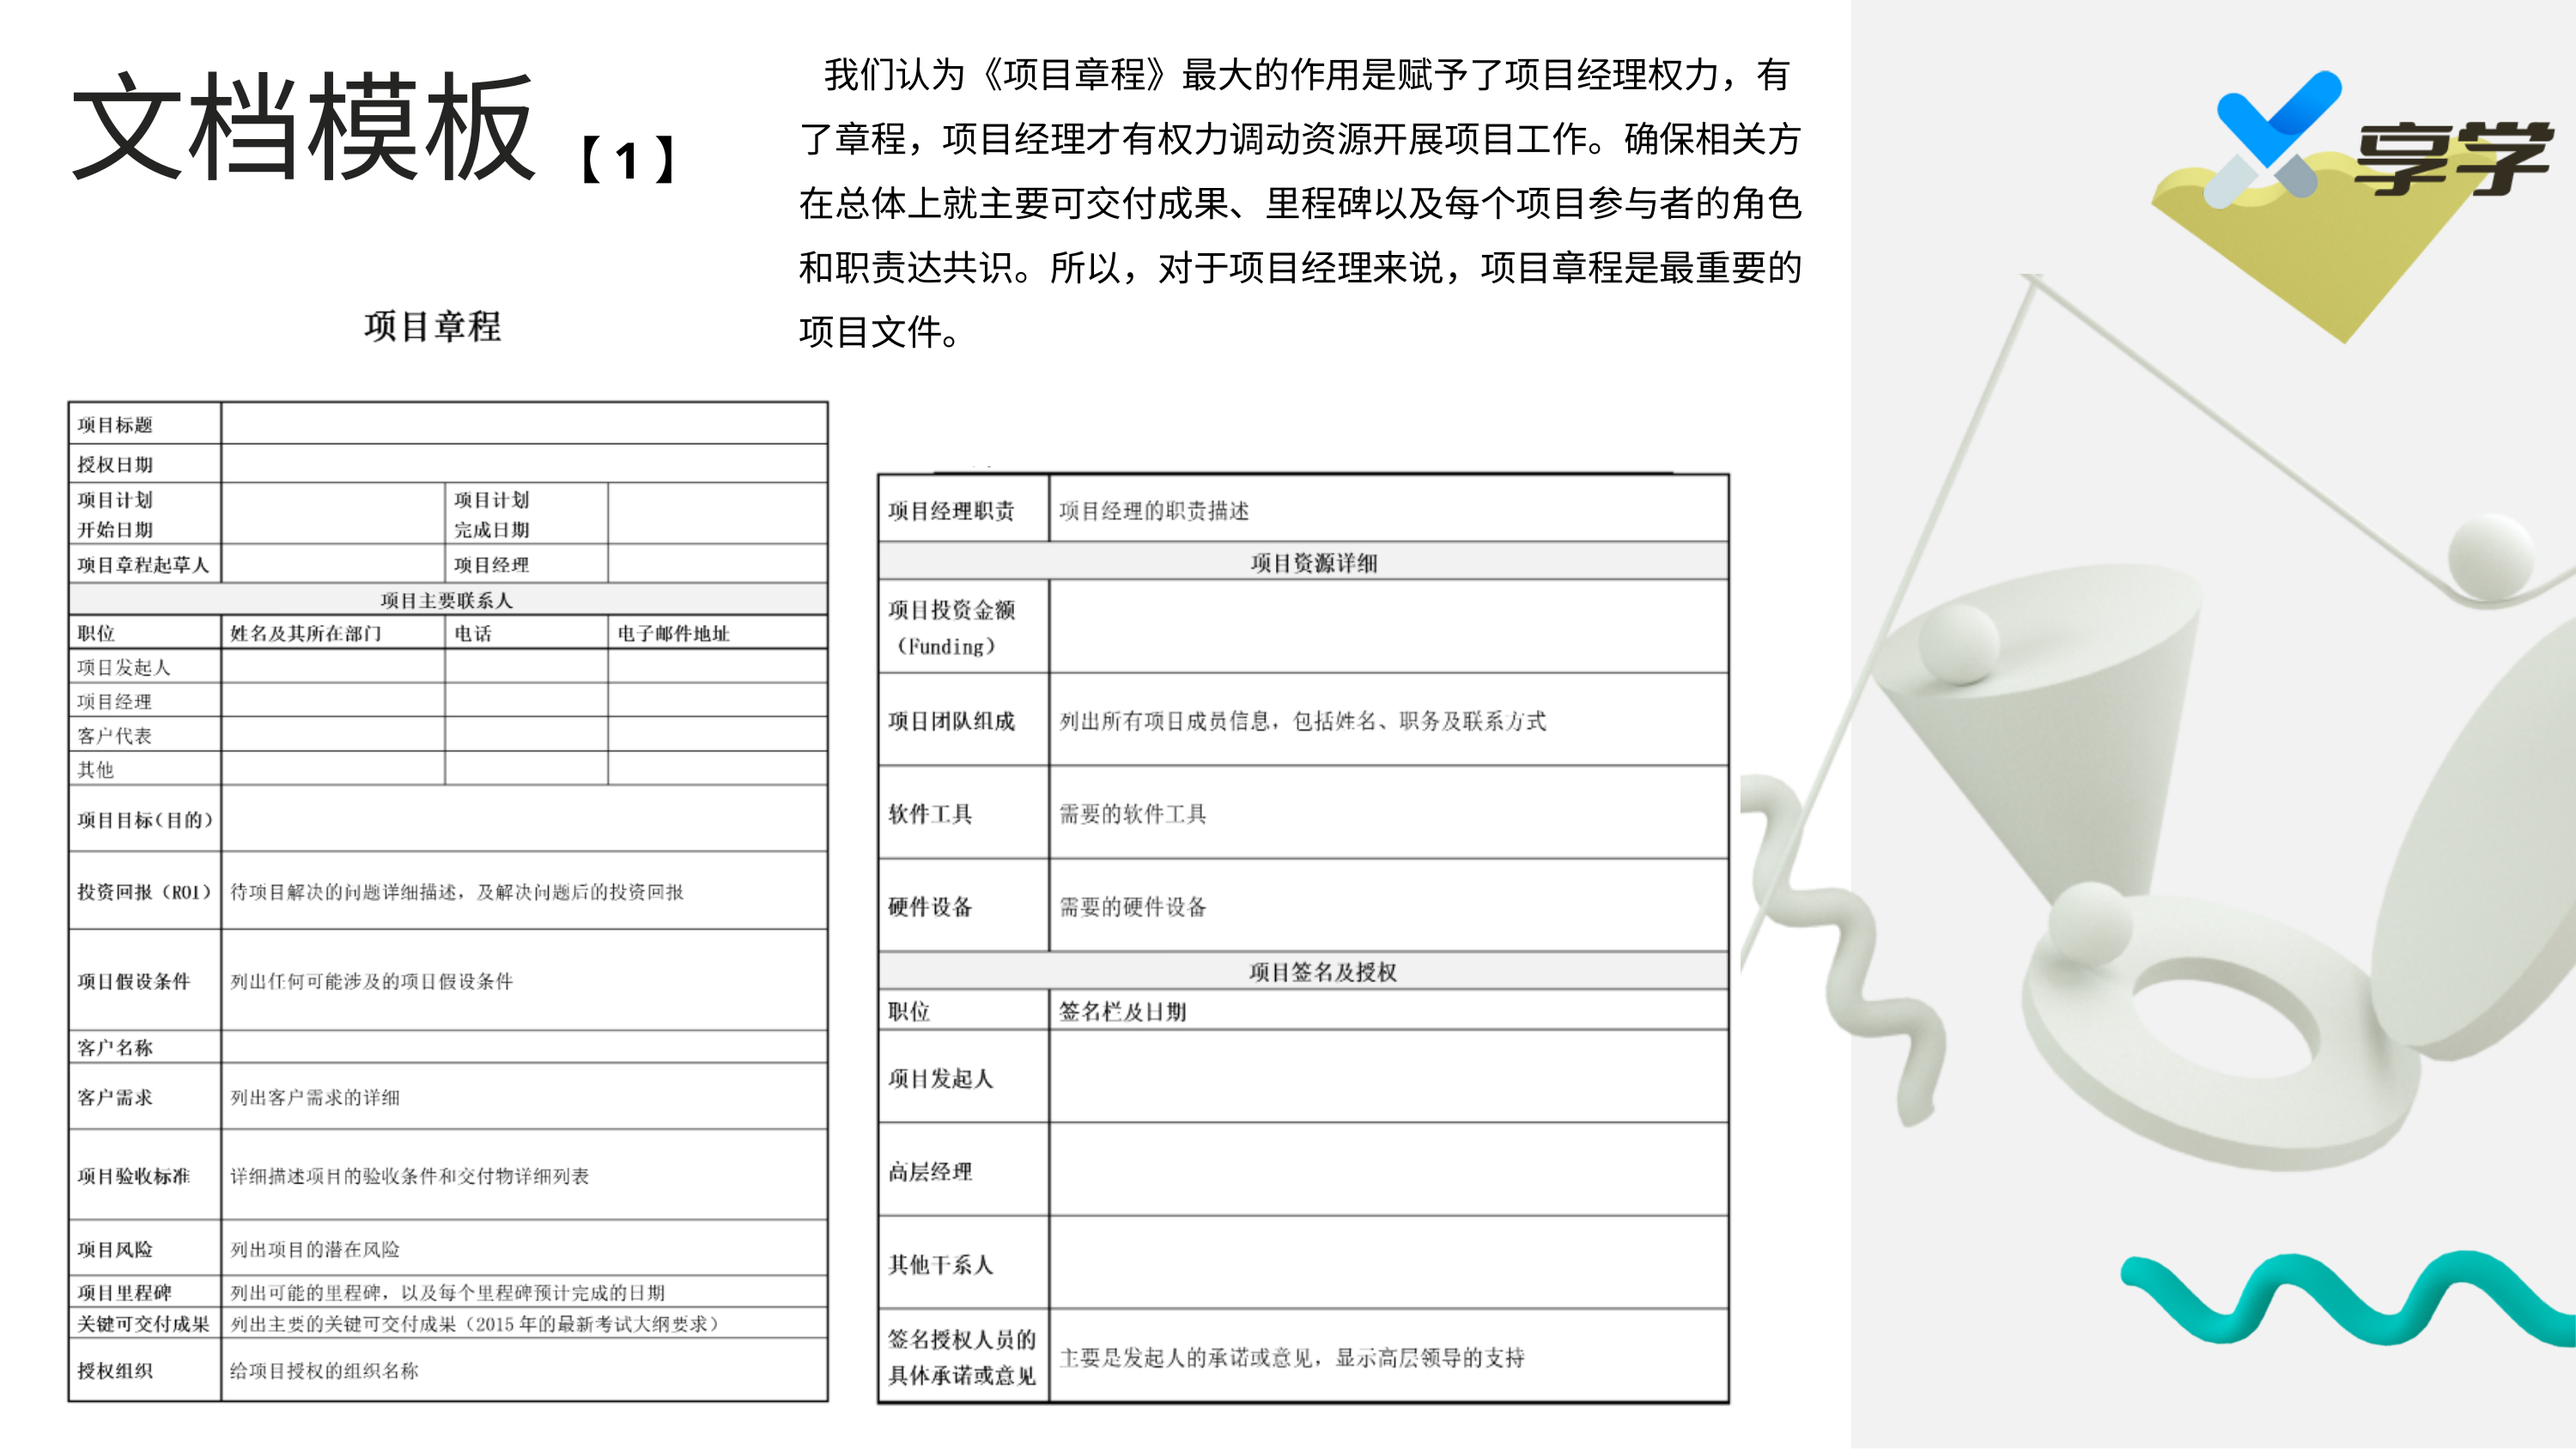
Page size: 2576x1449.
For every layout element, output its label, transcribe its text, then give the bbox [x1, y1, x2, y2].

picture [2162, 24, 2576, 265]
text_box 我们认为《项目章程》最大的作用是赋予了项目经理权力，有了章程，项目经理才有权力调动资源开展项目工作。确保相关方在总体上就主要可交付成果、里程碑以及每个项目参与者的角色和职责达共识。所以，对于项目经理来说，项目章程是最重要的项目文件。 [787, 24, 1473, 360]
picture [45, 294, 850, 1416]
text_box 文档模板 [66, 24, 787, 264]
text_box 【1】 [538, 93, 787, 196]
picture [866, 465, 1741, 1416]
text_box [1478, 0, 2576, 1449]
